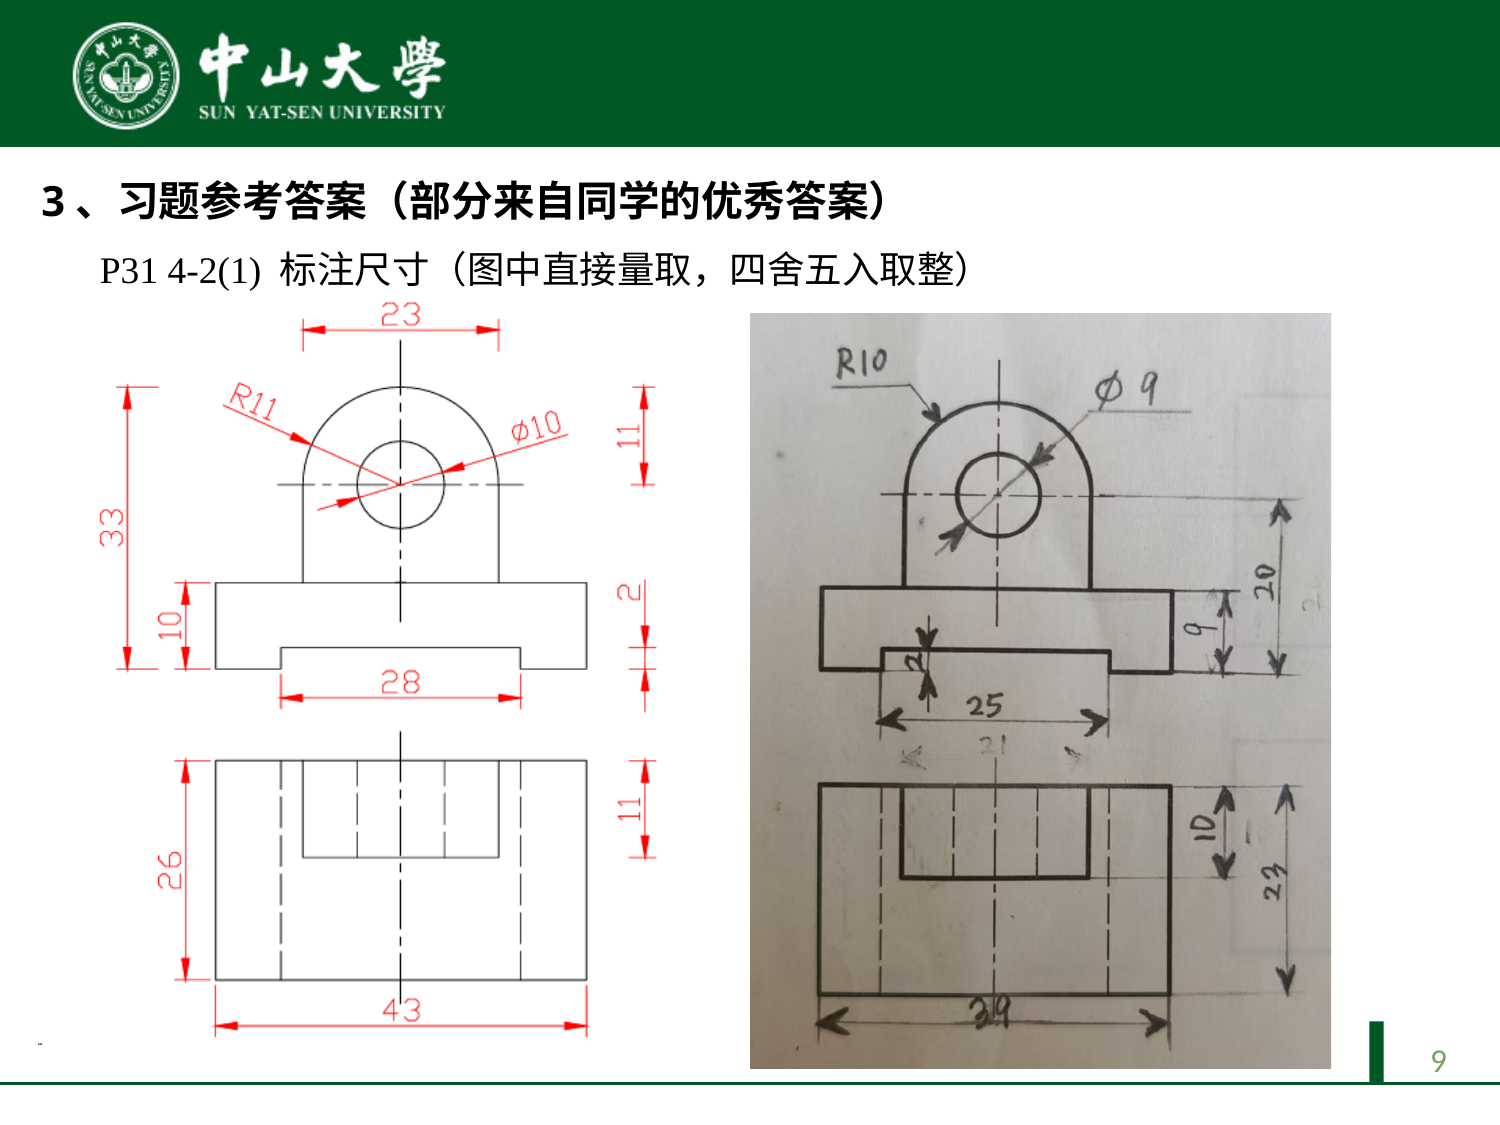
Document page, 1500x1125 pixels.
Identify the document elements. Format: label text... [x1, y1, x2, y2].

picture [45, 0, 465, 147]
text_box 3、习题参考答案（部分来自同学的优秀答案） [26, 167, 926, 233]
text_box [0, 0, 1500, 148]
slide_number 9 [1124, 1029, 1462, 1083]
picture [38, 299, 1419, 1069]
slide_number 9 [1124, 1084, 1462, 1090]
text_box [1368, 1020, 1385, 1029]
text_box P31 4-2(1) 标注尺寸（图中直接量取，四舍五入取整） [85, 238, 1415, 299]
